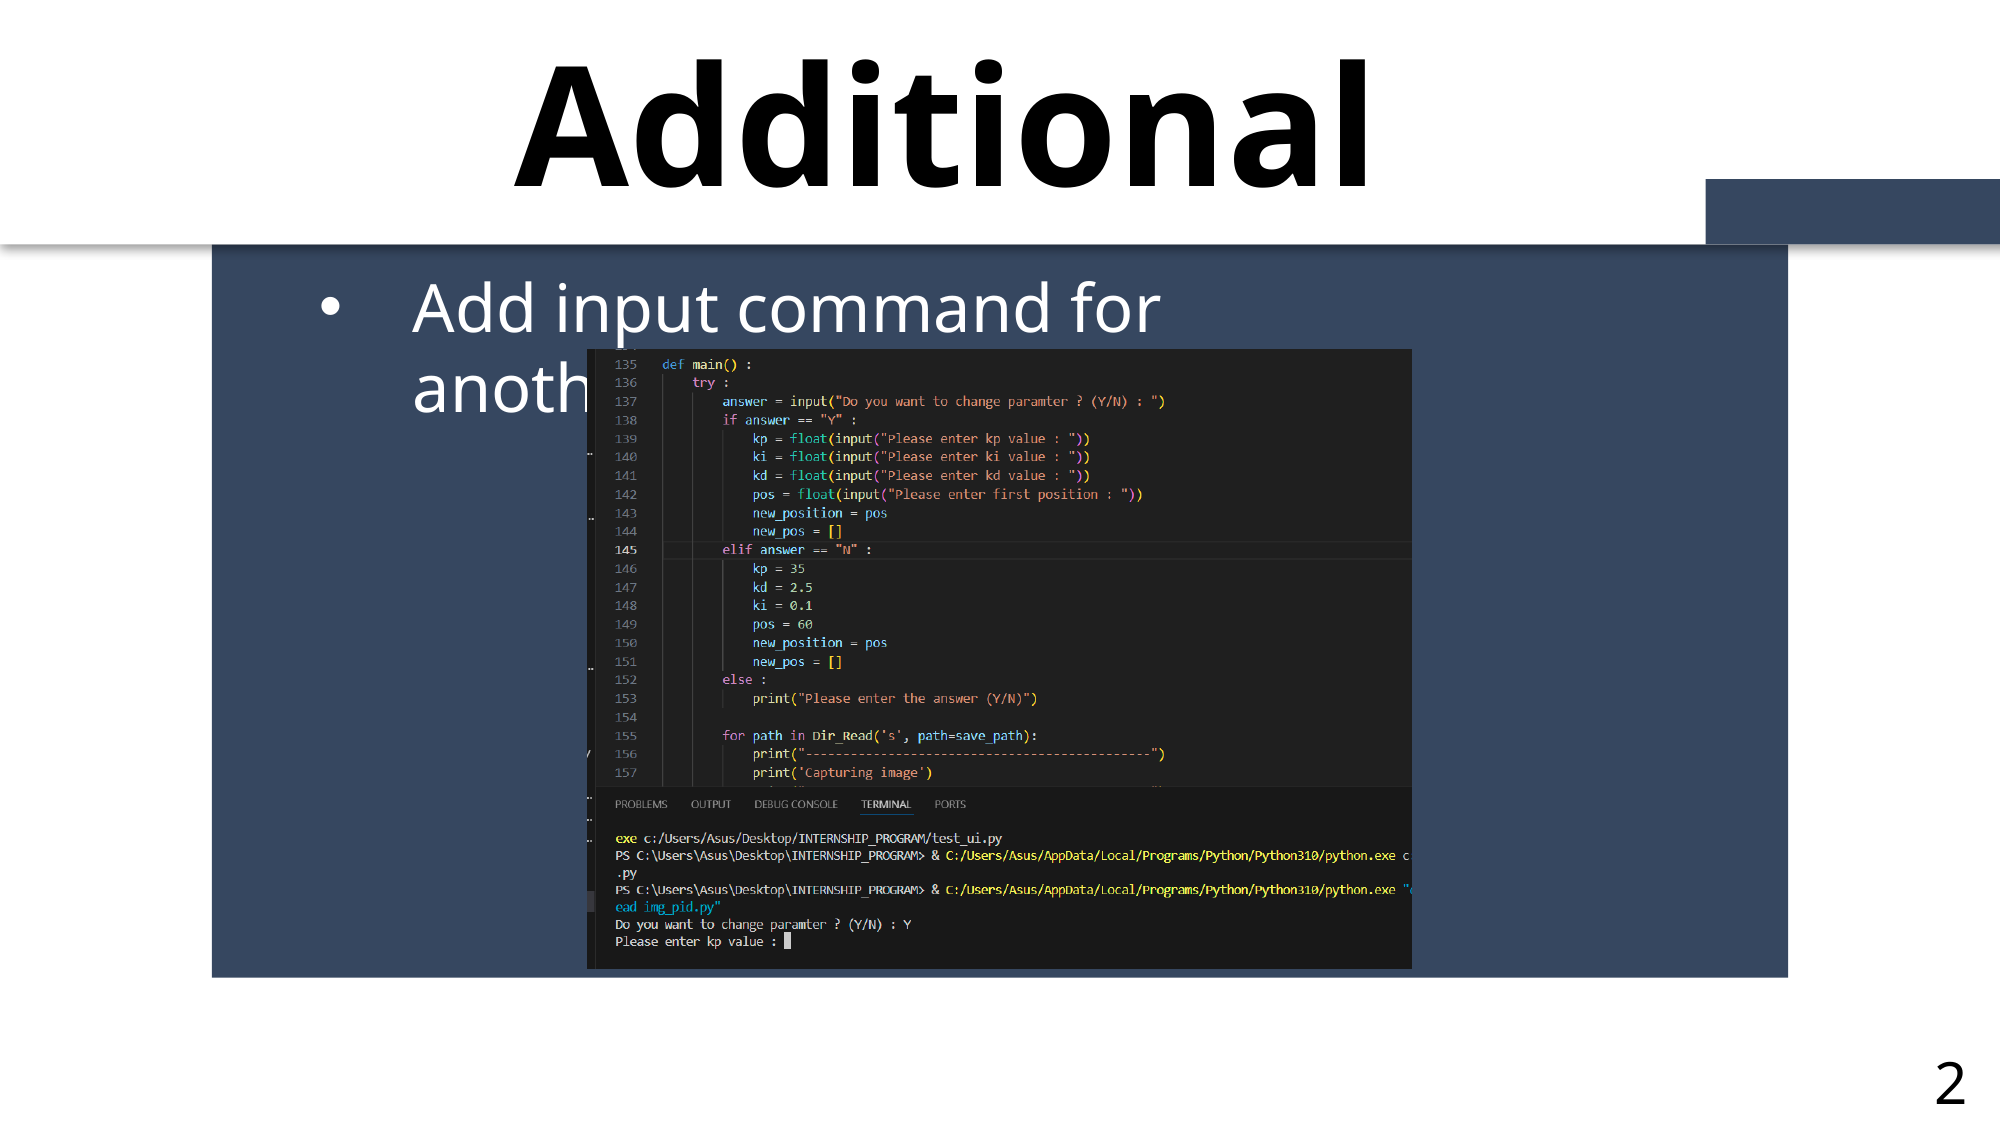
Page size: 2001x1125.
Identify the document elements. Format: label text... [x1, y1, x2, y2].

text_box [210, 259, 1790, 979]
text_box Add input command for another user . [304, 258, 1425, 433]
text_box Additional [500, 11, 1394, 227]
text_box [0, 0, 2000, 246]
picture [587, 349, 1413, 969]
text_box 29 [1919, 1039, 2000, 1125]
text_box [1704, 178, 2000, 246]
